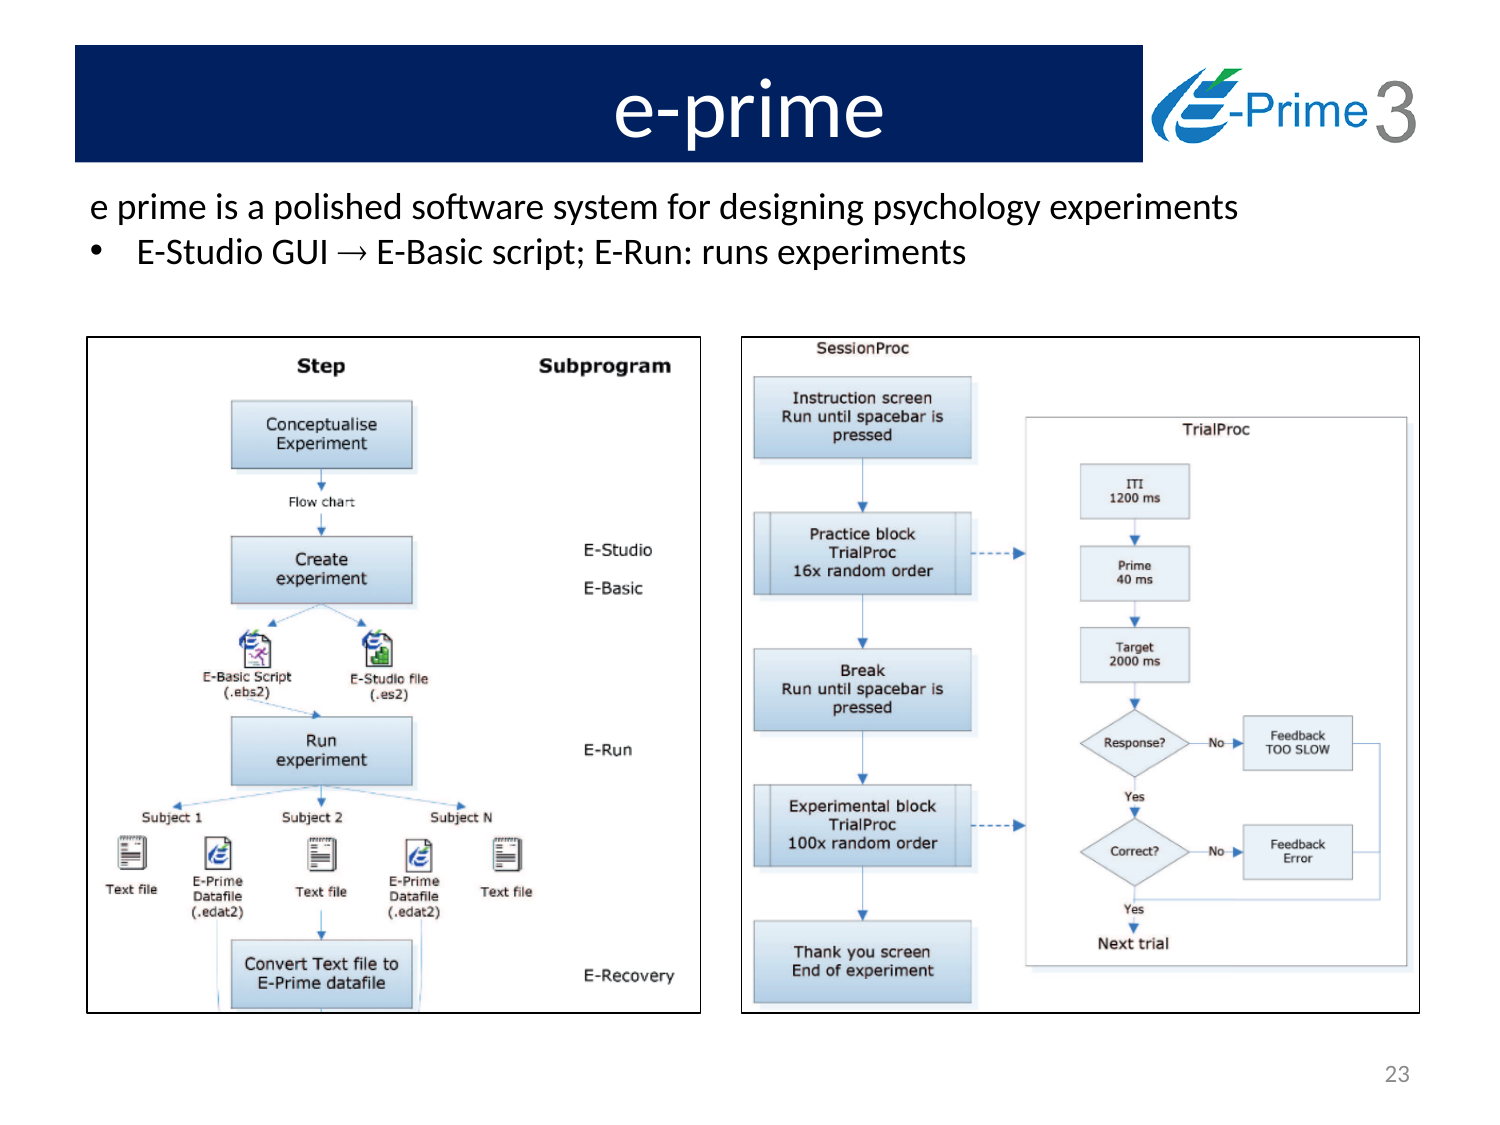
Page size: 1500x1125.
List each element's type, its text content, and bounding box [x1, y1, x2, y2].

title e-prime [75, 45, 1138, 163]
picture [1143, 31, 1426, 181]
slide_number 23 [1074, 1042, 1425, 1103]
text_box e prime is a polished software system for designing psychology experiments E-Studio GUI  E-Basic script; E-Run: runs experiments [74, 174, 1425, 280]
picture [741, 337, 1420, 1013]
picture [87, 337, 700, 1013]
